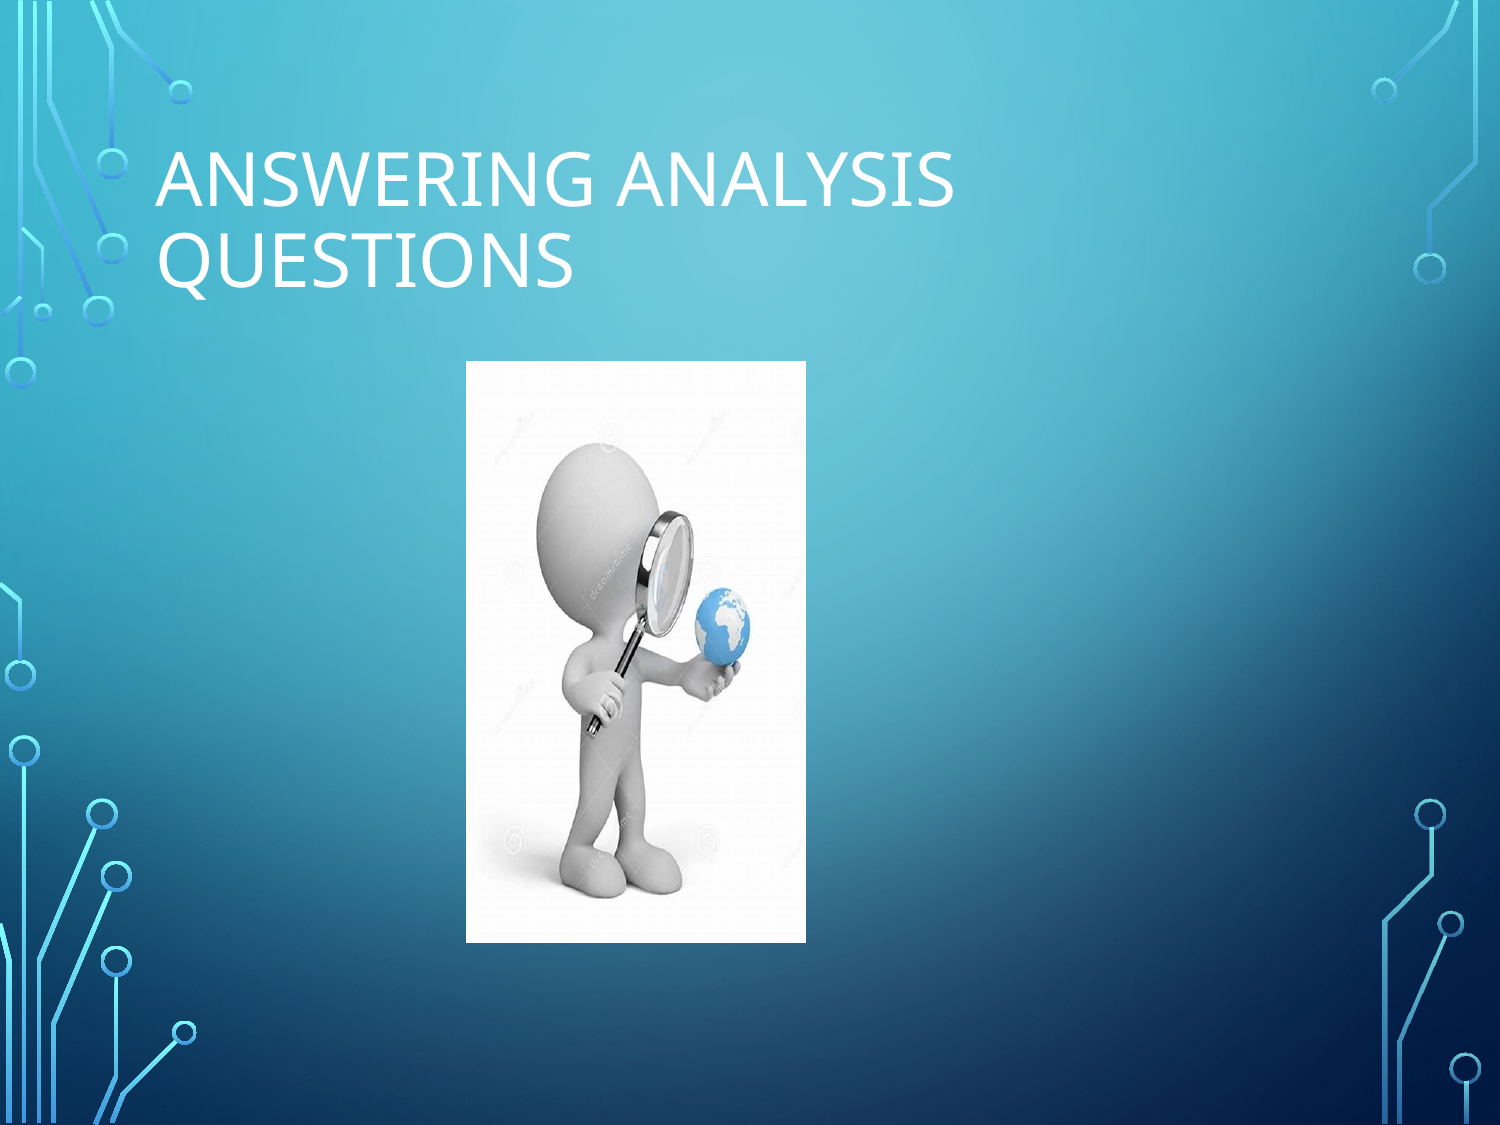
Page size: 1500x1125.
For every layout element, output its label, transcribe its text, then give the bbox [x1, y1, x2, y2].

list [466, 361, 806, 943]
title Answering analysis questions [140, 101, 1360, 344]
